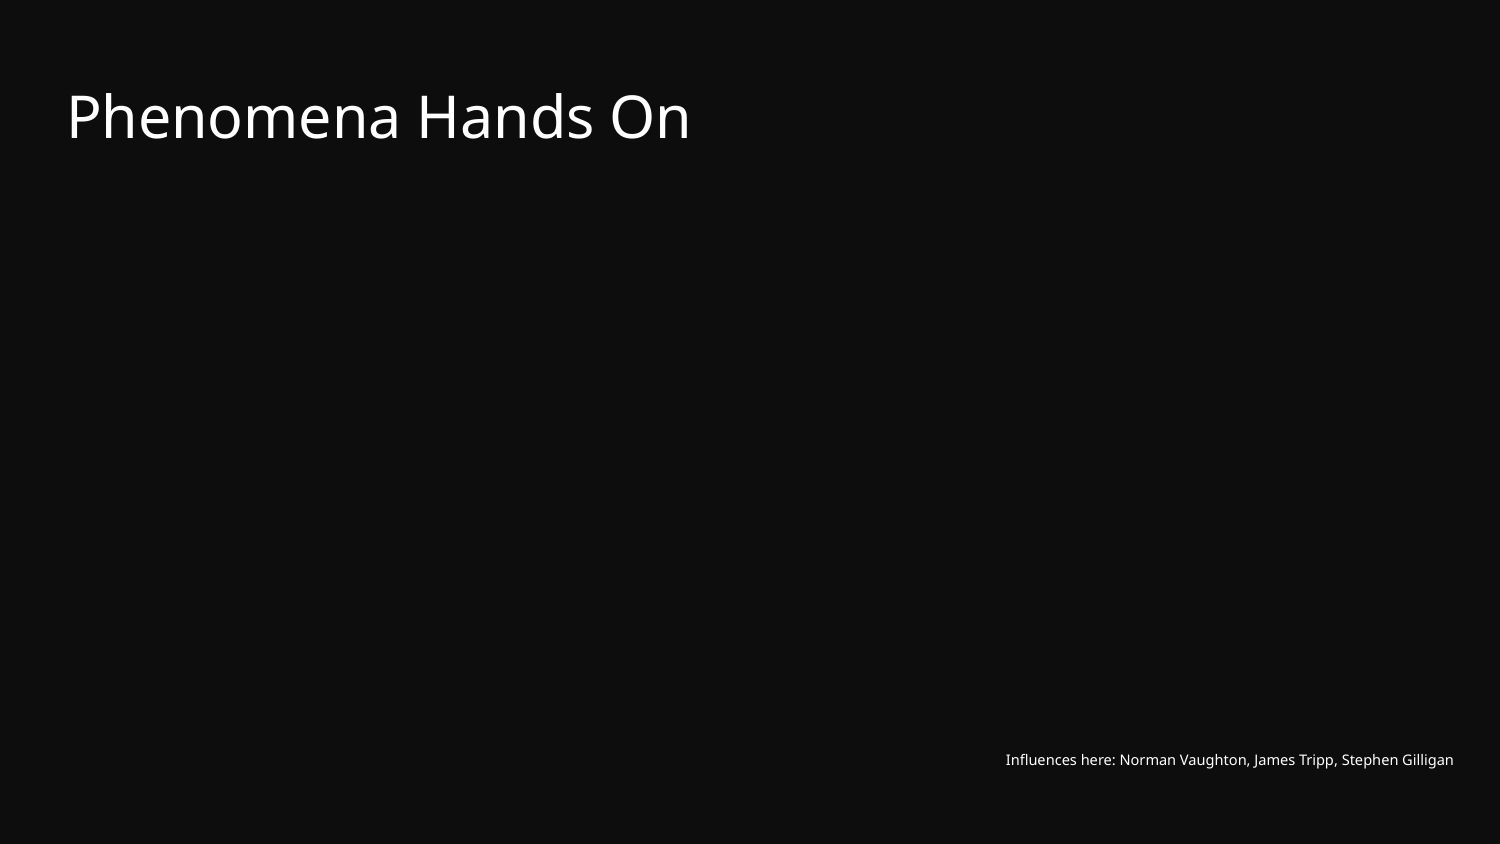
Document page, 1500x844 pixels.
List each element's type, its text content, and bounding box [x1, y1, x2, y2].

title Phenomena Hands On [51, 72, 1449, 167]
text_box Influences here: Norman Vaughton, James Tripp, Stephen Gilligan [990, 733, 1500, 801]
